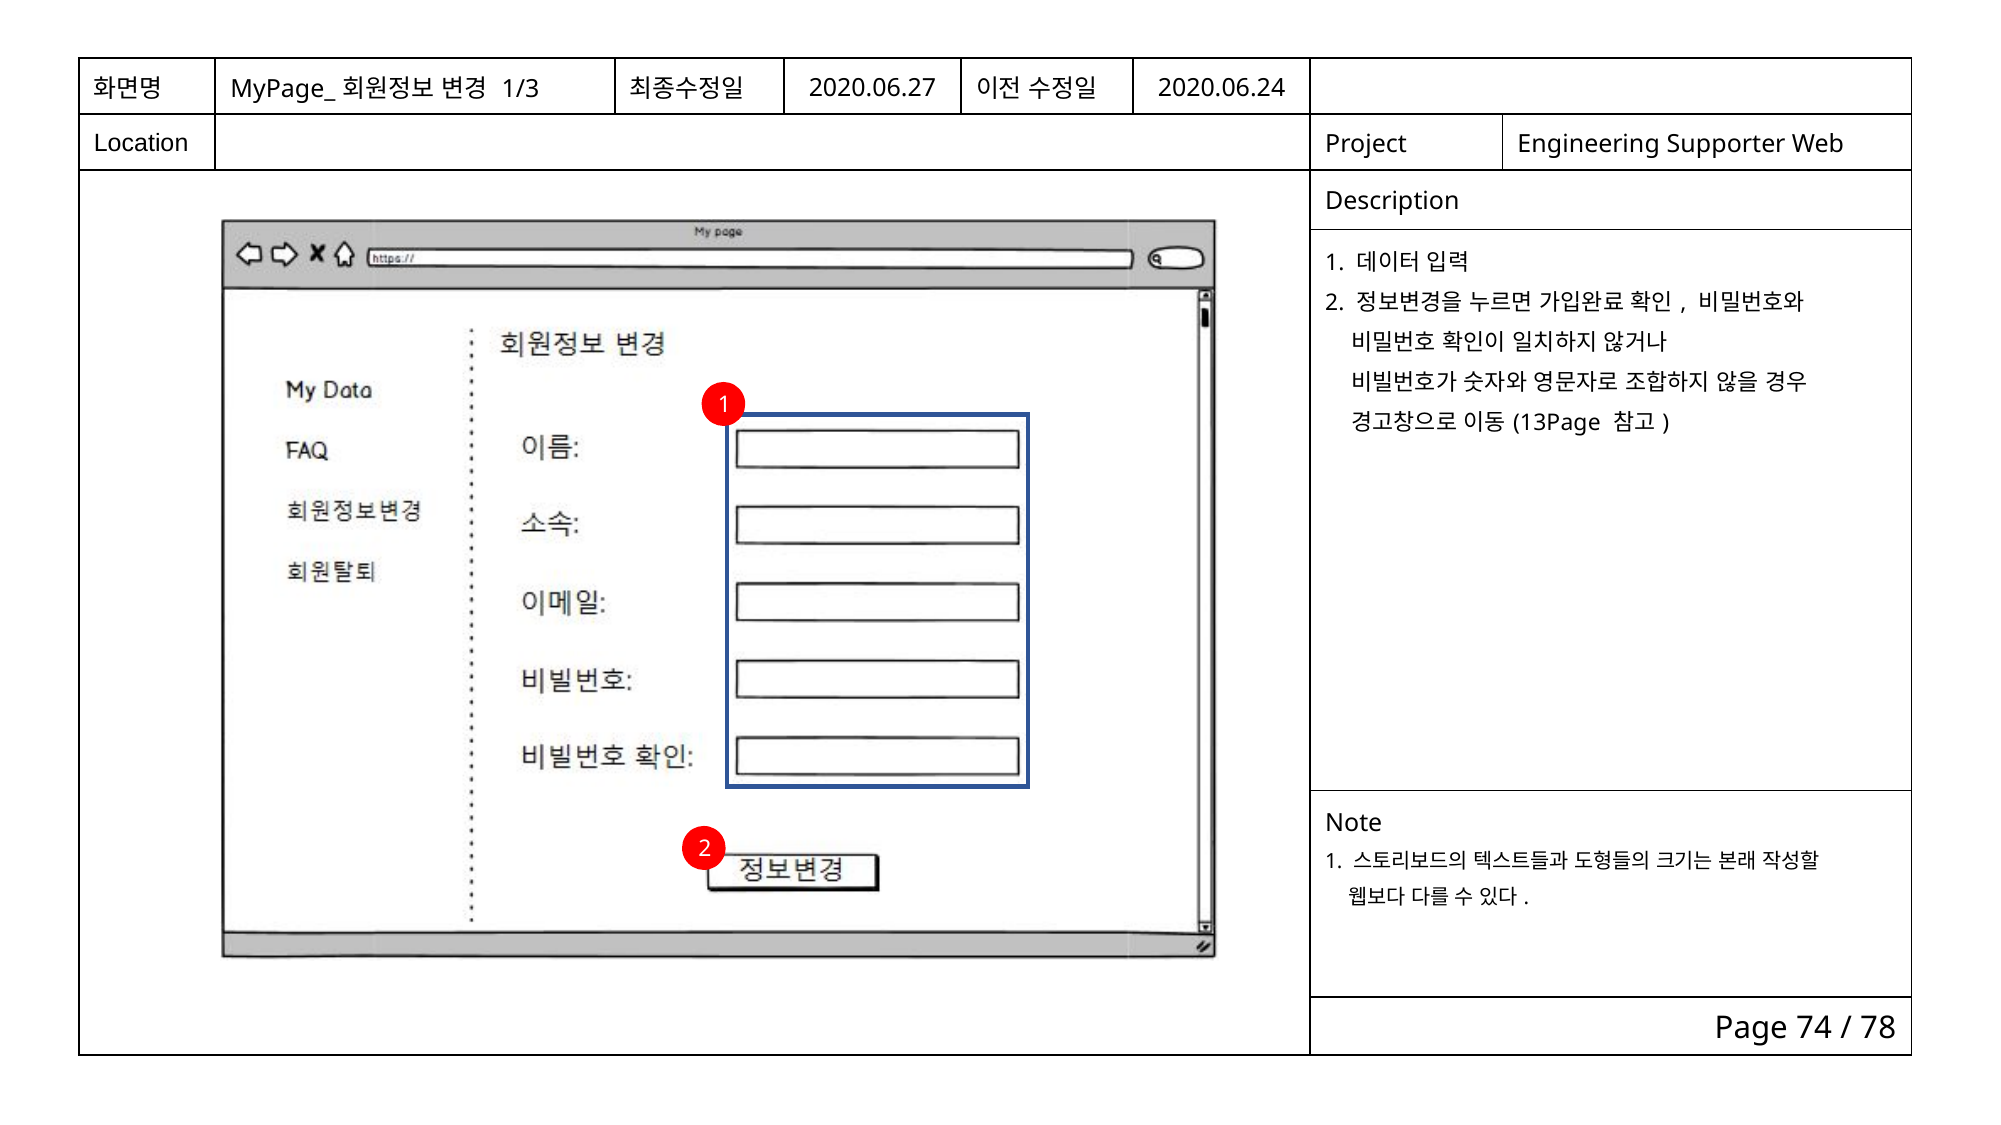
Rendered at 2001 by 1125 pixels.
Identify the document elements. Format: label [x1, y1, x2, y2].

table_cell [80, 171, 1309, 1054]
table_cell [1311, 998, 1911, 1054]
table_cell [1311, 115, 1502, 169]
table_header [962, 59, 1132, 113]
table_header [216, 59, 614, 113]
table_header [1134, 59, 1309, 113]
text_box [701, 381, 747, 426]
picture [220, 219, 1219, 961]
table_cell [1503, 115, 1911, 169]
table_cell [216, 115, 1309, 169]
table_cell [80, 115, 214, 169]
table_cell [1311, 230, 1911, 790]
table_header [80, 59, 214, 113]
table_header [616, 59, 783, 113]
text_box [682, 825, 728, 870]
table_cell [1311, 171, 1911, 229]
table_header [785, 59, 960, 113]
table_cell [1311, 791, 1911, 996]
table_header [1311, 59, 1911, 113]
